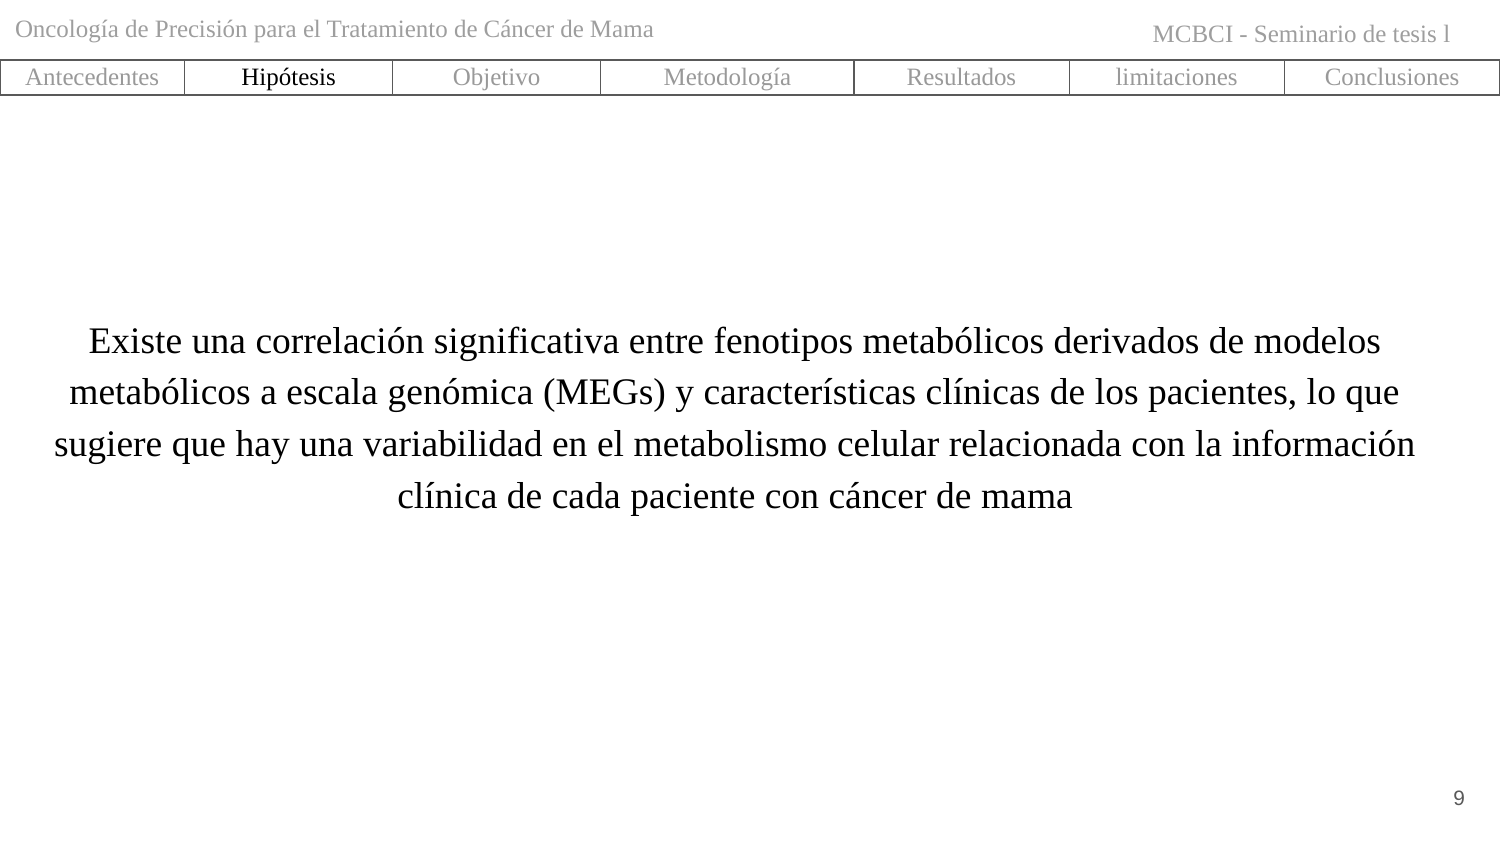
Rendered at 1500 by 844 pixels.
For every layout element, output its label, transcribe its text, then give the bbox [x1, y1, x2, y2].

table_header Metodología [601, 61, 853, 94]
table_header Antecedentes [1, 61, 184, 94]
table_header Conclusiones [1285, 61, 1499, 94]
table_header Objetivo [393, 61, 600, 94]
list Existe una correlación significativa entre fenotipos metabólicos derivados de modelos metabólicos a escala genómica (MEGs) y características clínicas de los pacientes, lo que sugiere que hay una variabilidad en el metabolismo celular relacionada con la información clínica de cada paciente con cáncer de mama [36, 293, 1435, 550]
table_header limitaciones [1070, 61, 1284, 94]
slide_number ‹#› [1389, 764, 1480, 830]
table_header Resultados [855, 61, 1069, 94]
text_box Oncología de Precisión para el Tratamiento de Cáncer de Mama [0, 0, 750, 55]
text_box MCBCI - Seminario de tesis l [890, 5, 1473, 60]
table_header Hipótesis [185, 61, 392, 94]
